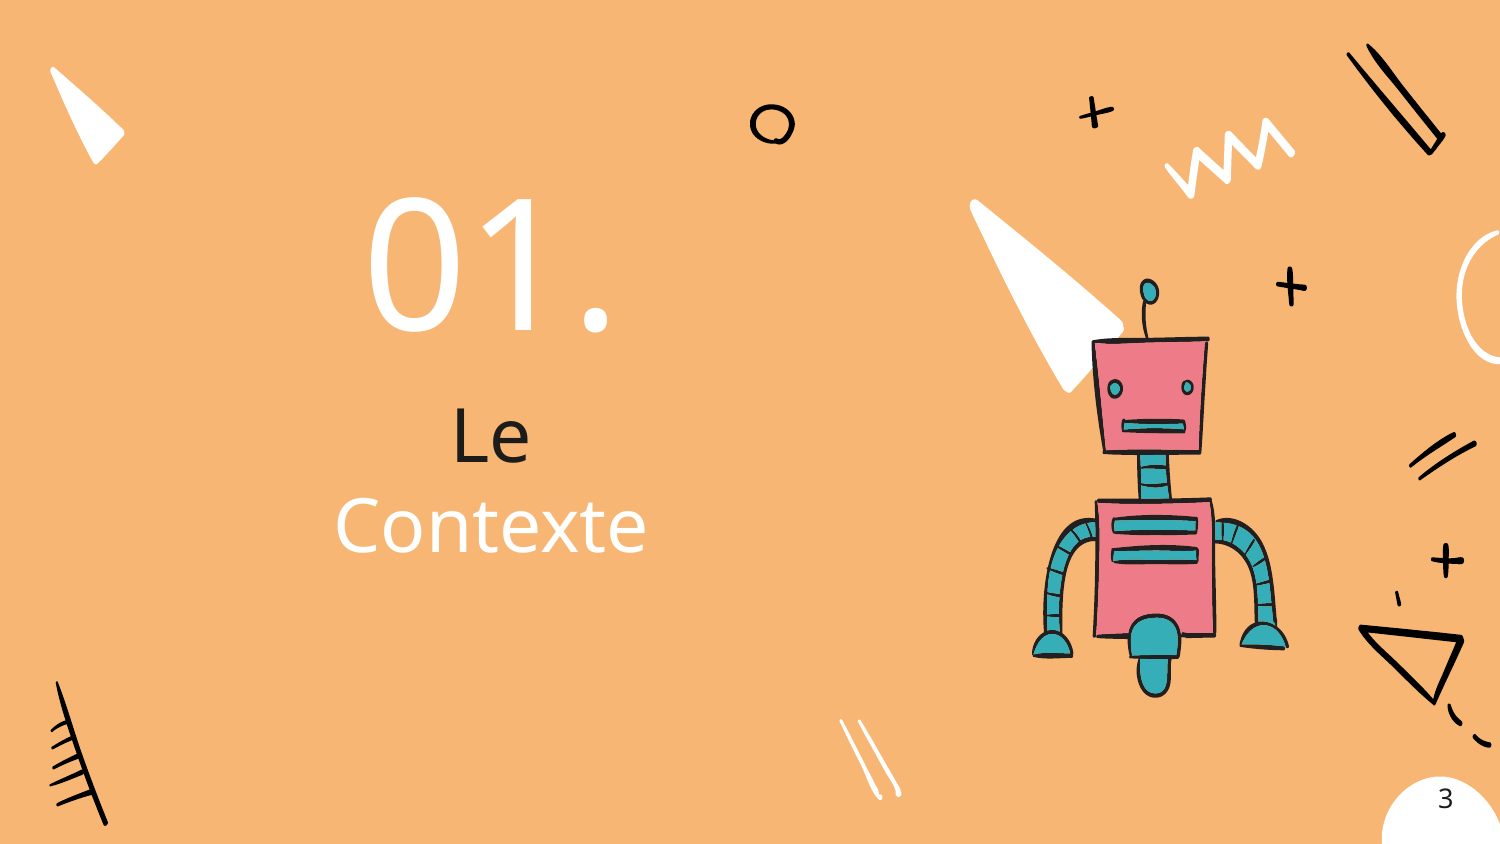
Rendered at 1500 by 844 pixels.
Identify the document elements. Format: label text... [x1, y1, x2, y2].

title Le Contexte [187, 408, 795, 547]
title 01. [187, 180, 795, 383]
text_box [1395, 590, 1402, 607]
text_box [1031, 278, 1290, 698]
slide_number 3 [1378, 766, 1469, 832]
